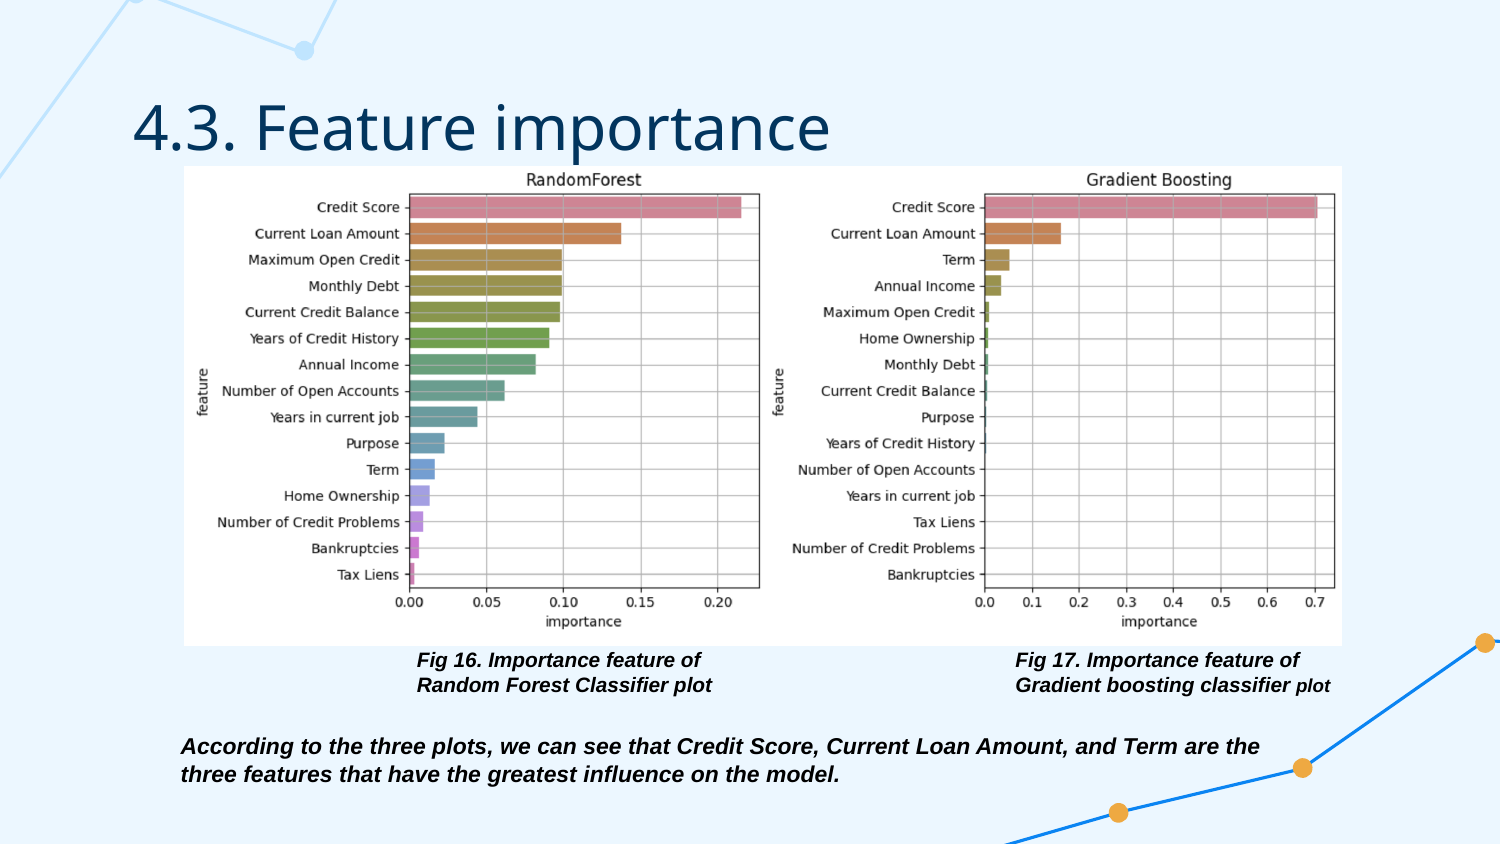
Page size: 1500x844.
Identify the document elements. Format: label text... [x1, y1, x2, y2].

text_box Fig 16. Importance feature of Random Forest Classifier plot [402, 655, 784, 704]
text_box According to the three plots, we can see that Credit Score, Current Loan Amount, and Term are the three features that have the greatest influence on the model. [165, 724, 1280, 795]
title 4.3. Feature importance [118, 72, 1382, 167]
text_box Fig 17. Importance feature of Gradient boosting classifier plot [1000, 638, 1382, 704]
picture [184, 166, 1342, 647]
